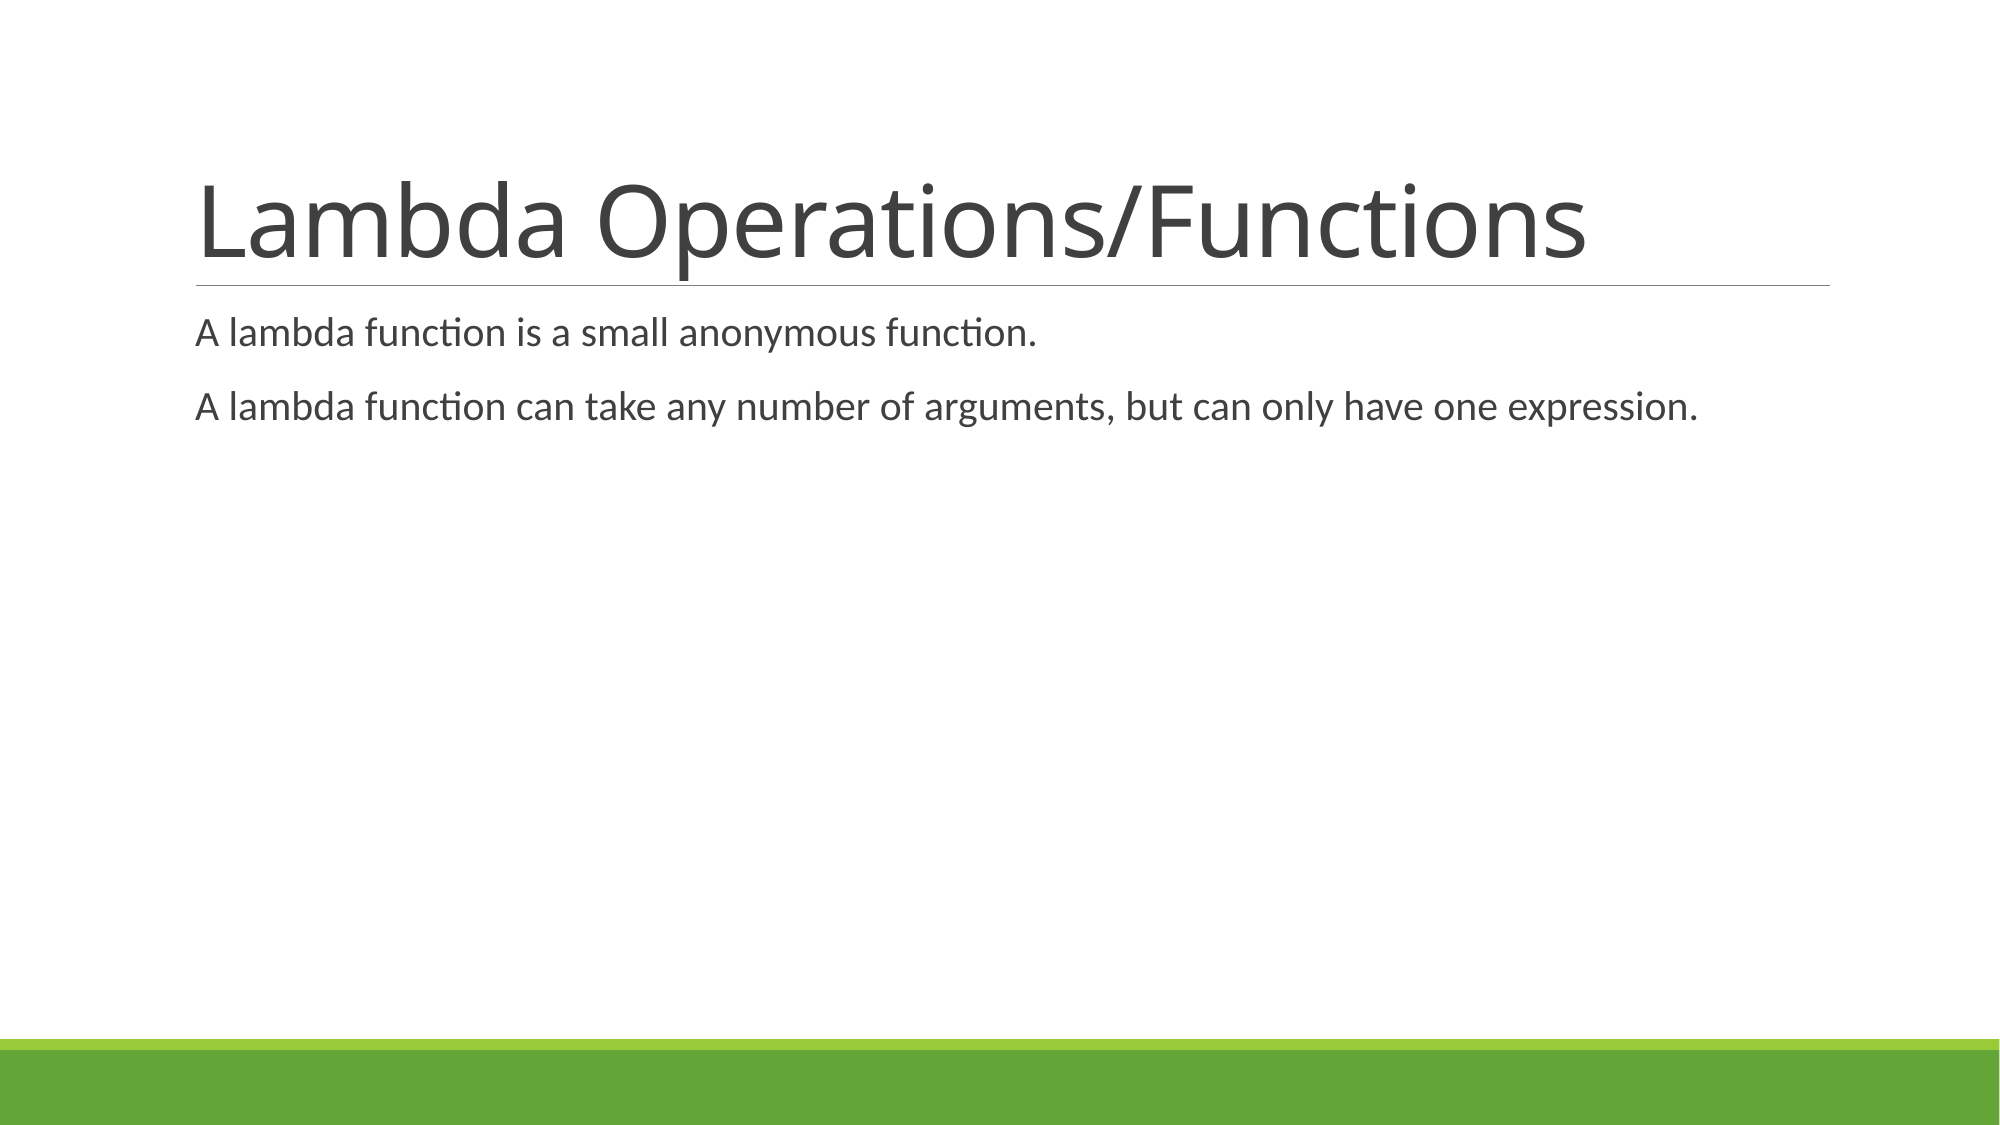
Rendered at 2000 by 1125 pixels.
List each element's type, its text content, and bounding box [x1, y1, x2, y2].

title Lambda Operations/Functions [179, 47, 1830, 285]
